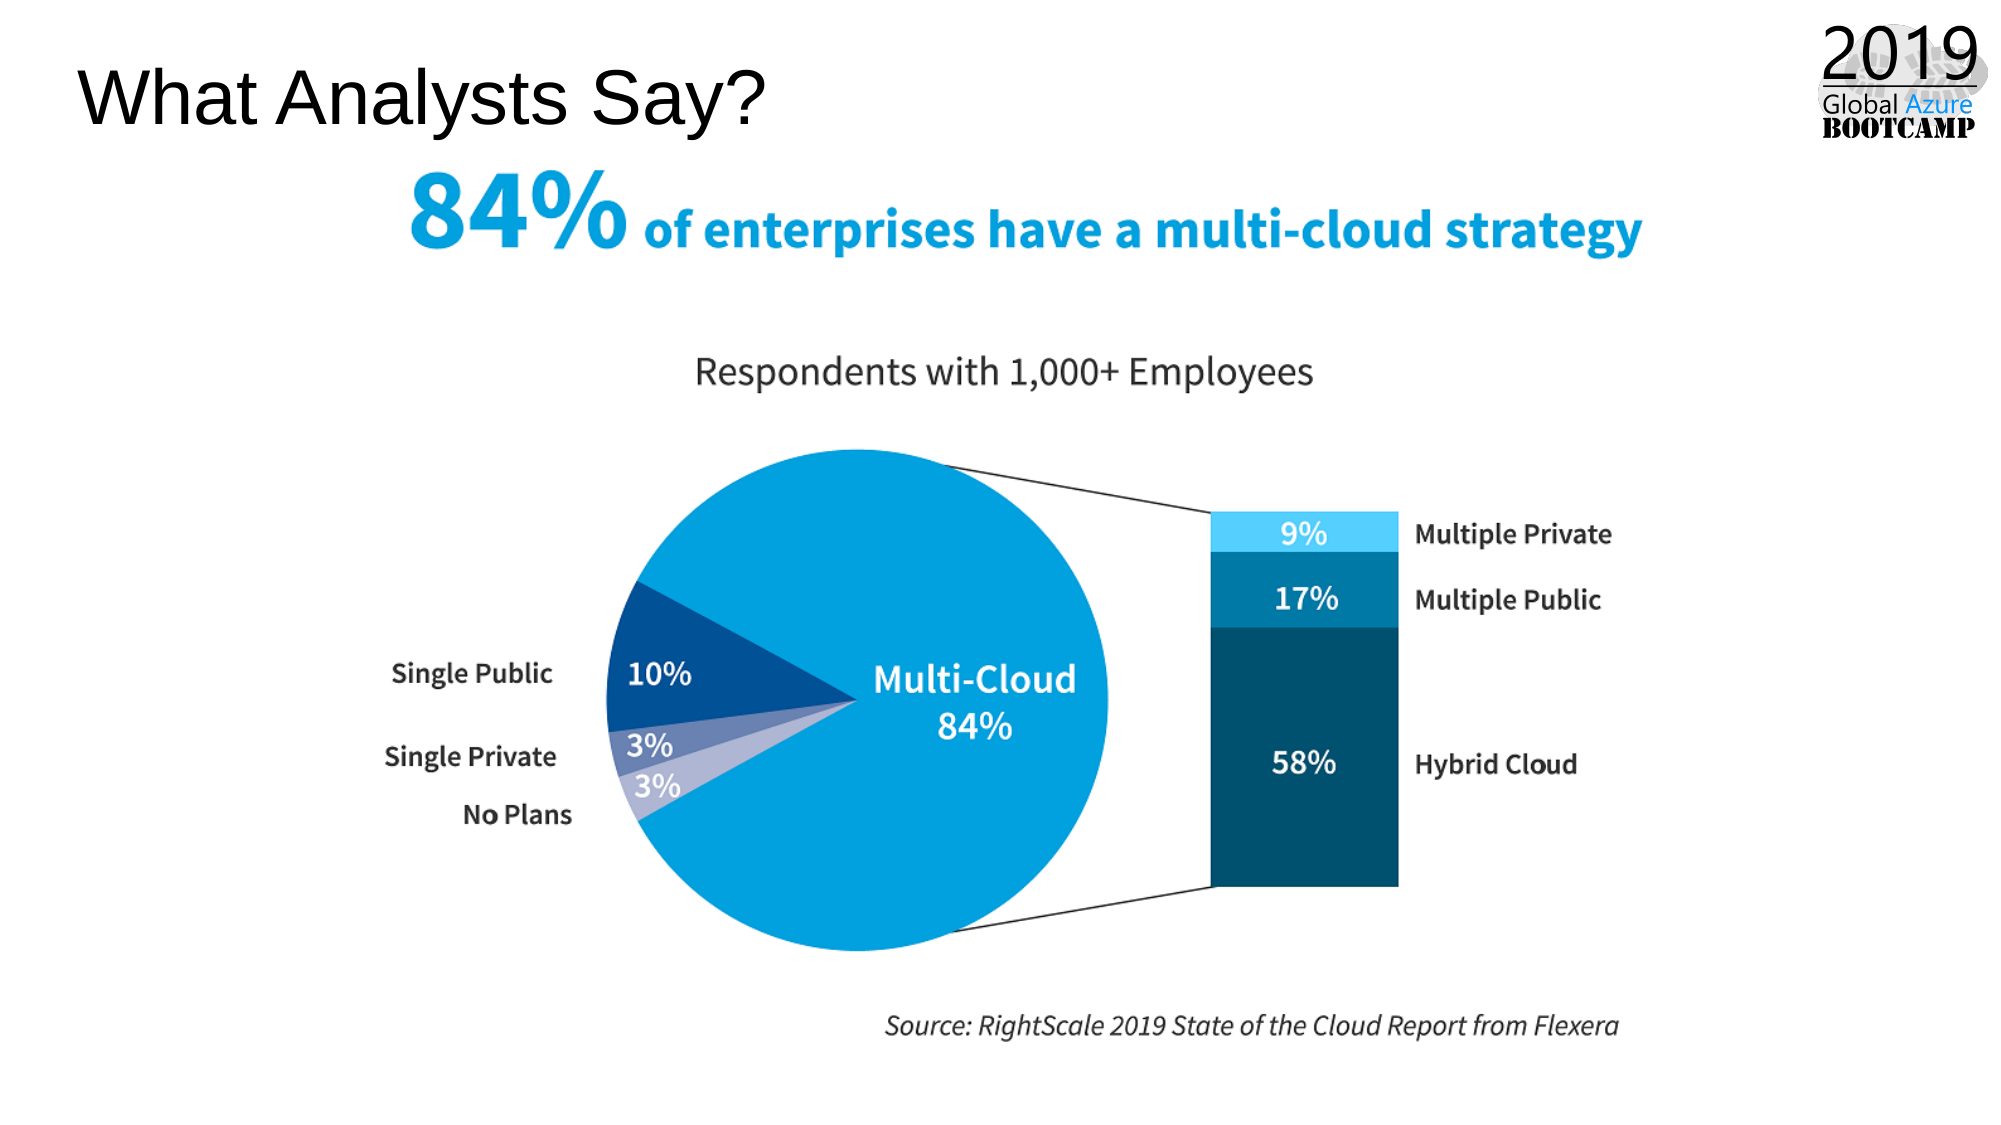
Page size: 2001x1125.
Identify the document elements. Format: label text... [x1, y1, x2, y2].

picture [1818, 0, 1988, 151]
picture [364, 154, 1657, 1052]
text_box What Analysts Say? [62, 49, 817, 135]
